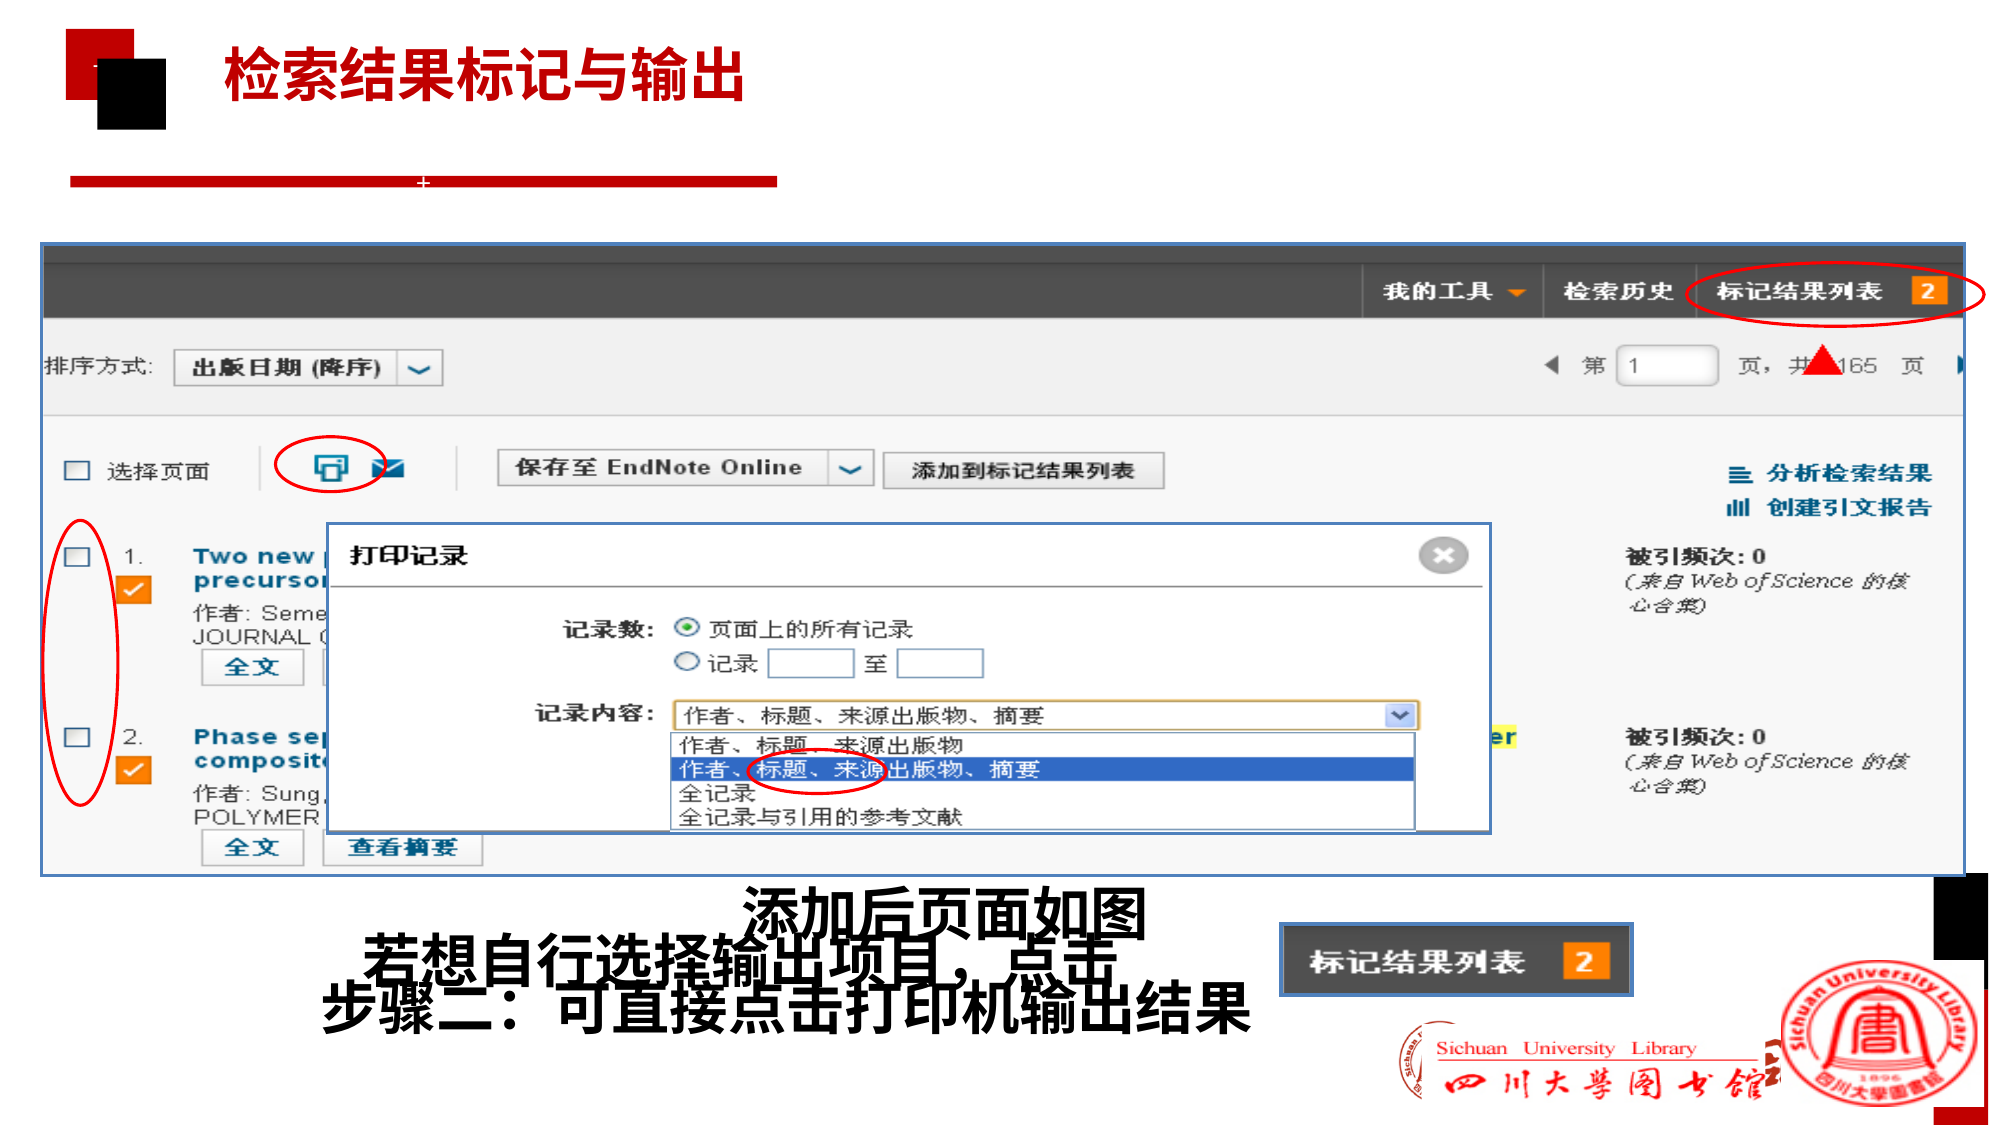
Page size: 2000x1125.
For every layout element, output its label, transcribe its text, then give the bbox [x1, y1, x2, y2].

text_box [1421, 960, 1985, 1114]
text_box 若想自行选择输出项目，点击 [42, 916, 1439, 1002]
text_box 步骤二：可直接点击打印机输出结果 [88, 1002, 1416, 1049]
picture [1398, 1049, 1421, 1104]
picture [43, 245, 1964, 875]
text_box 添加后页面如图 [547, 886, 1343, 916]
picture [1283, 925, 1631, 994]
text_box 检索结果标记与输出 [208, 30, 1848, 186]
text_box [30, 23, 1516, 94]
text_box [1971, 281, 1985, 308]
